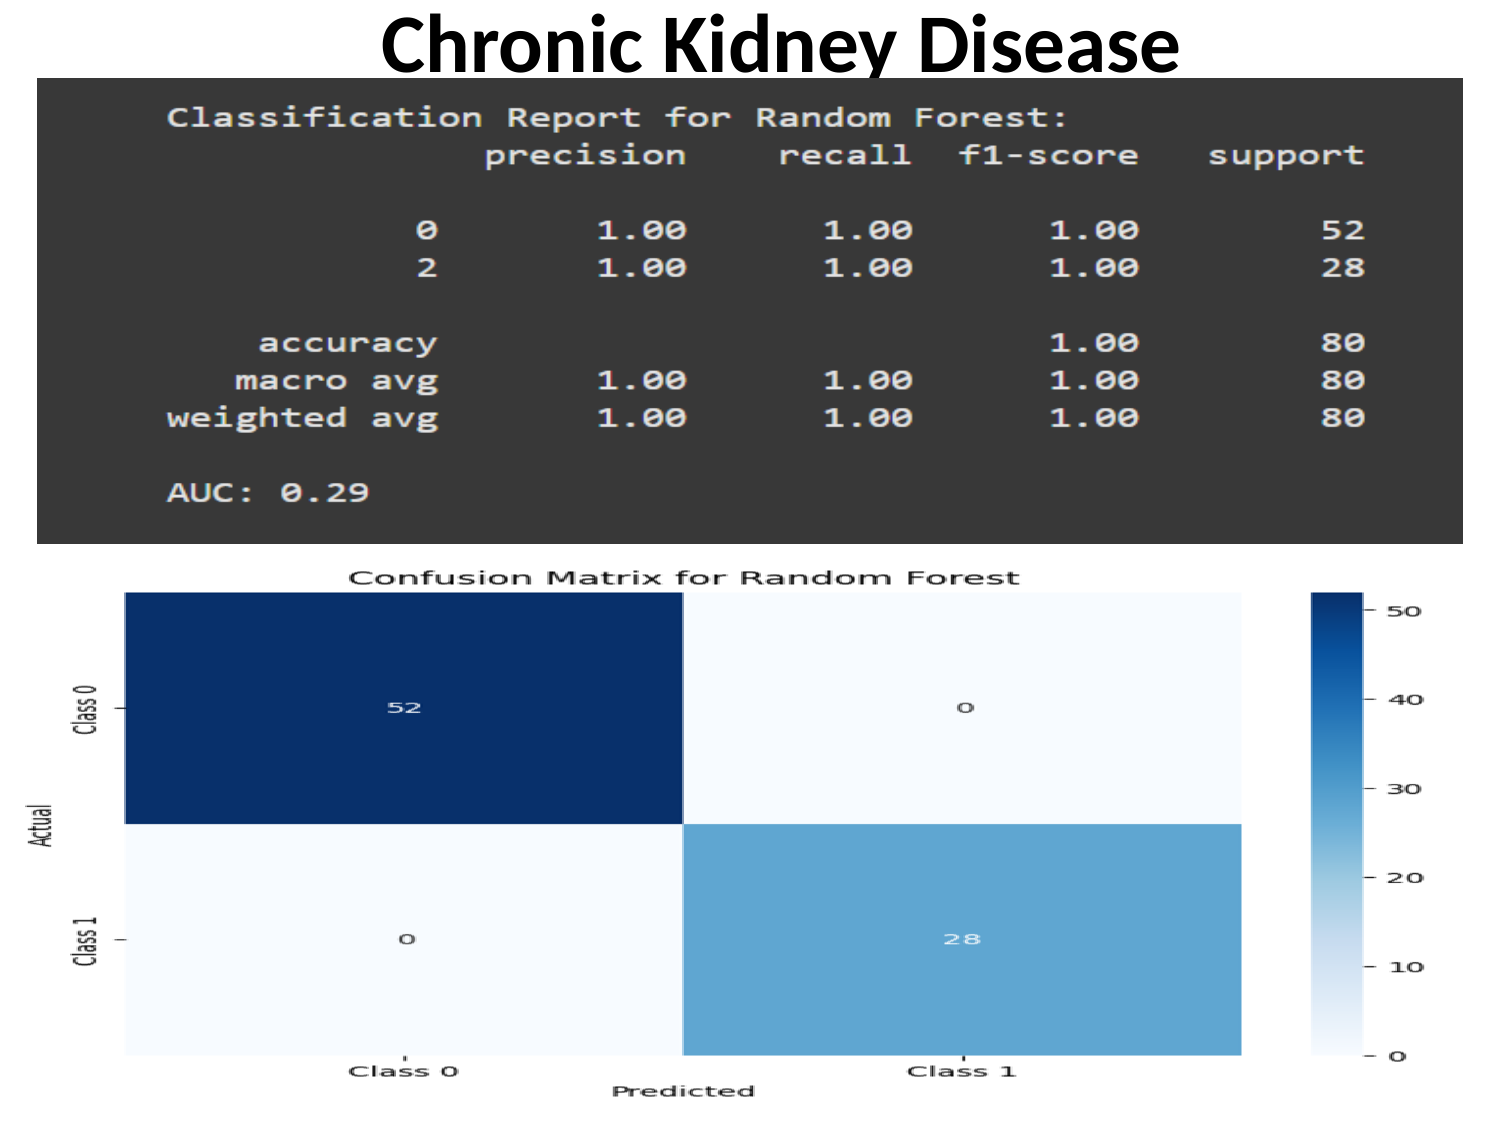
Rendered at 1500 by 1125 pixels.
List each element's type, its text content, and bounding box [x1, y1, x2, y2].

text_box Chronic Kidney Disease [367, 0, 1216, 76]
picture [9, 562, 1435, 1103]
picture [37, 78, 1463, 544]
